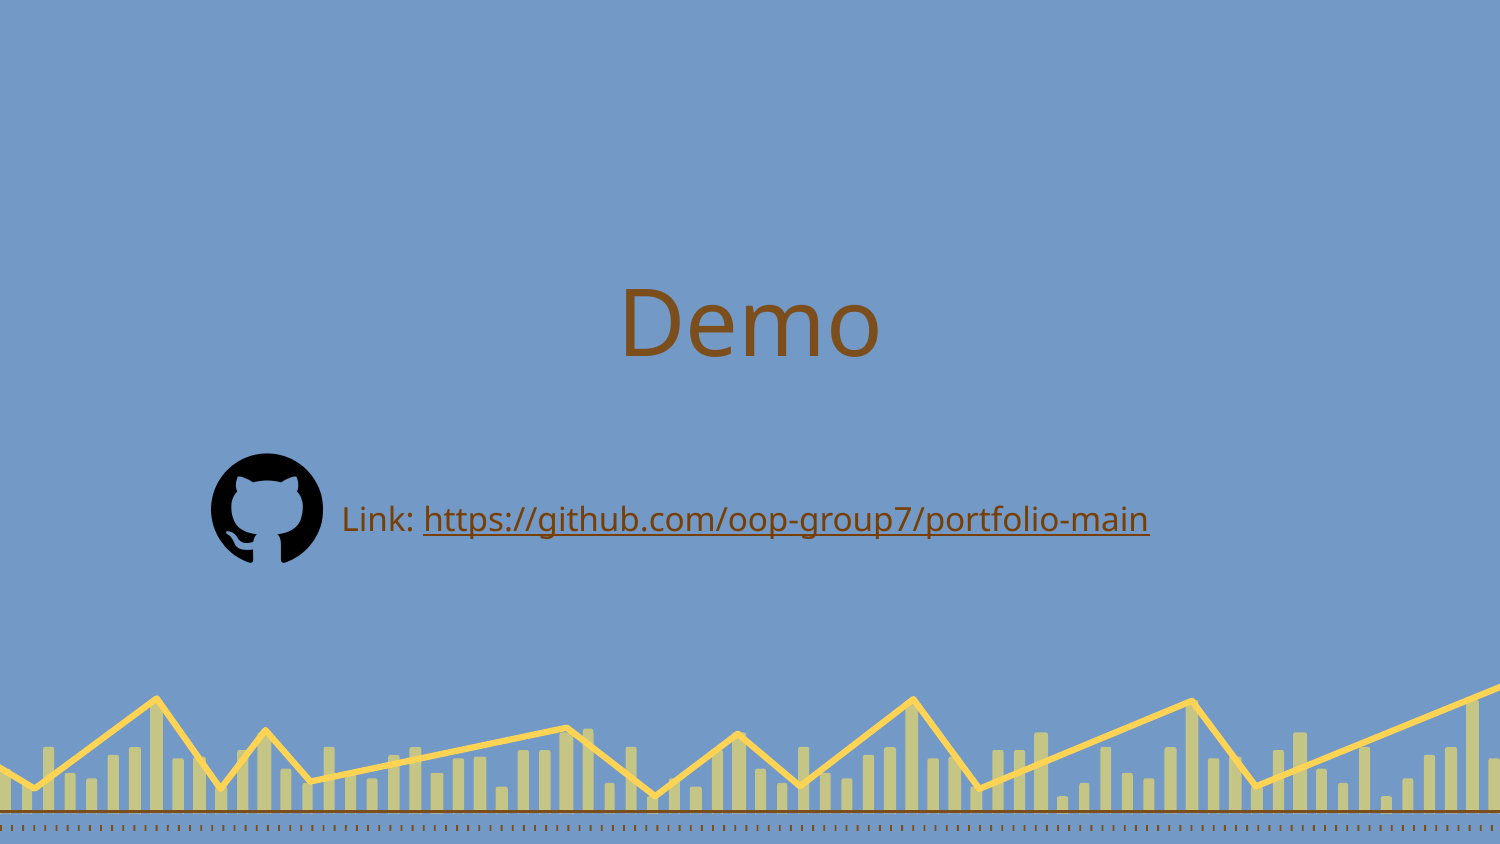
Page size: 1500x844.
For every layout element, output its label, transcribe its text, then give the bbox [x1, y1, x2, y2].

title Demo [270, 258, 1231, 391]
subtitle Link: https://github.com/oop-group7/portfolio-main [329, 482, 1231, 547]
picture [211, 451, 324, 564]
